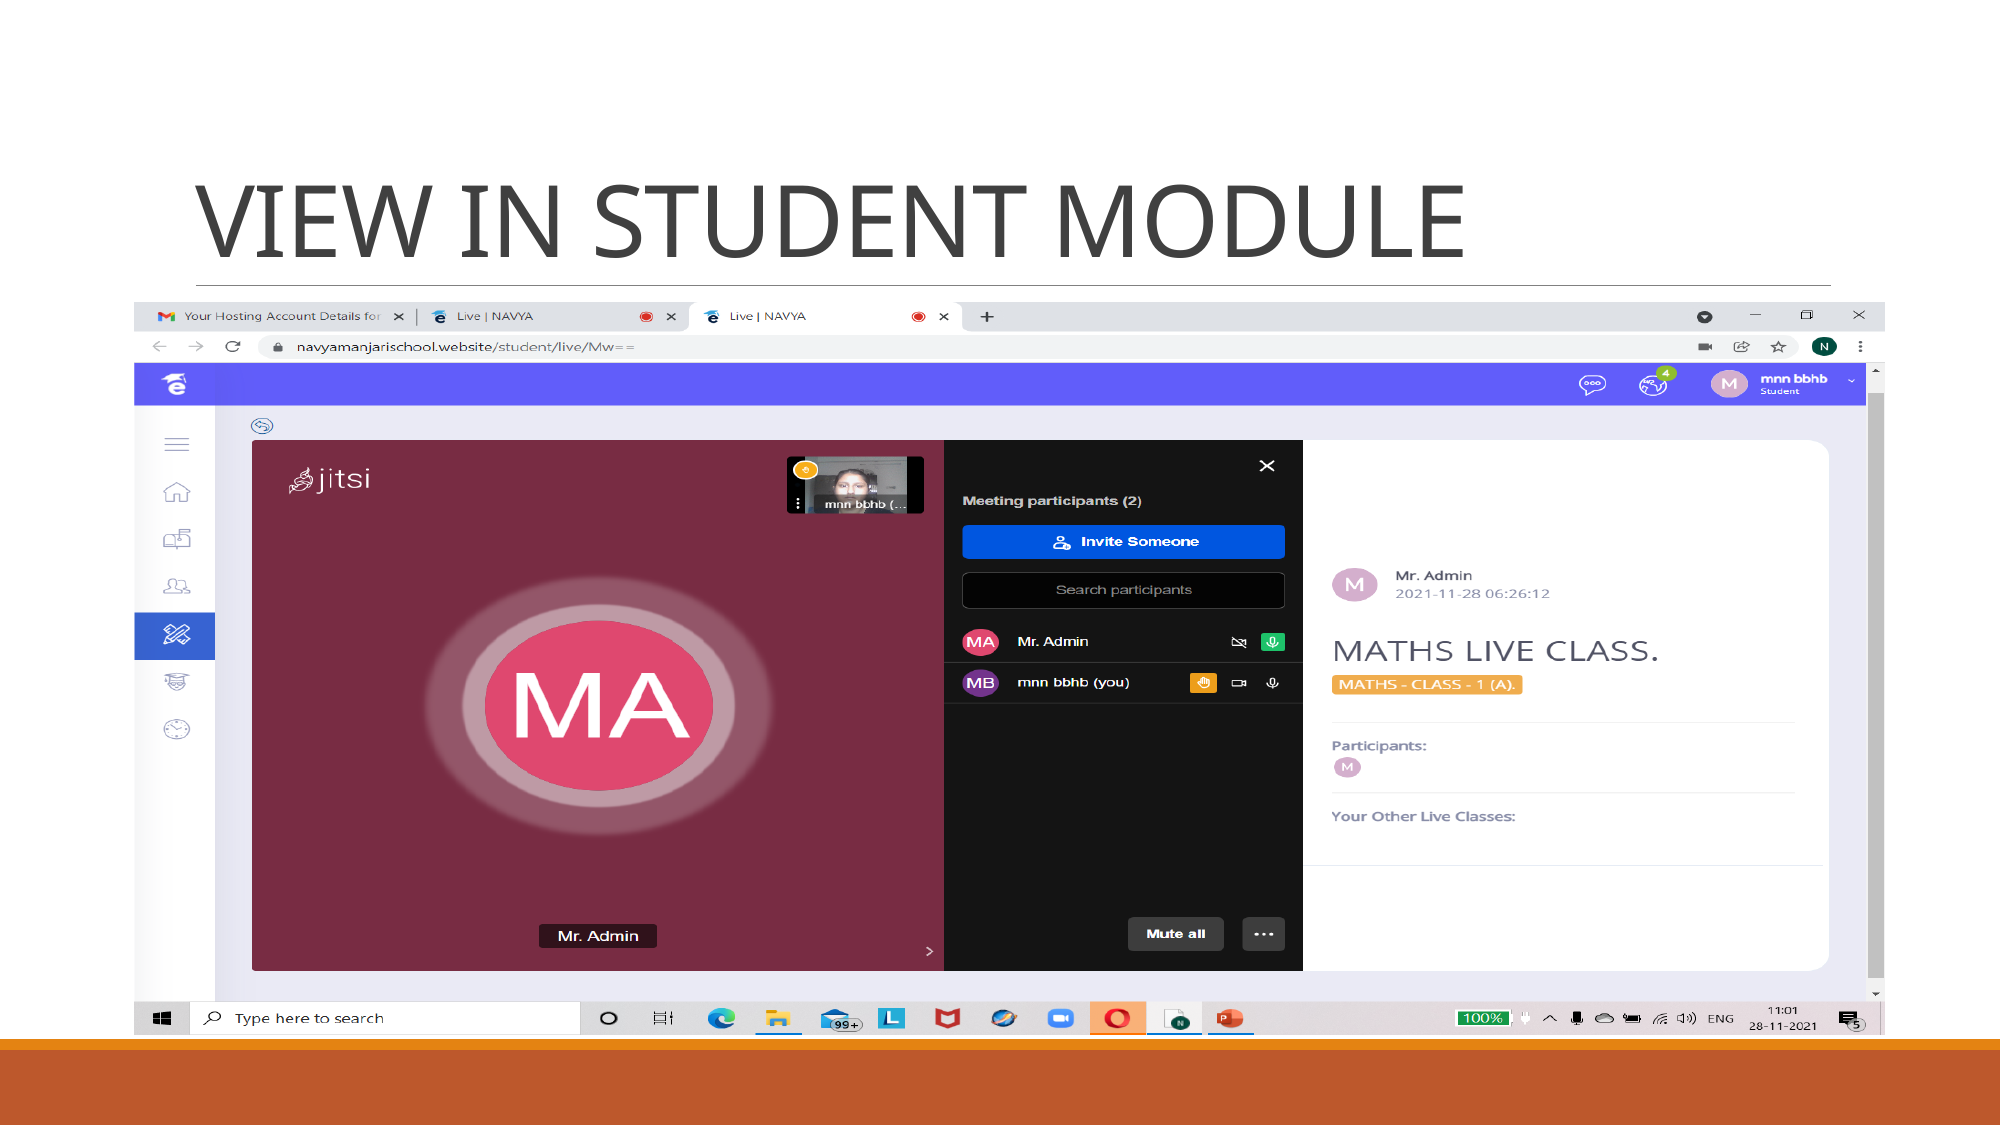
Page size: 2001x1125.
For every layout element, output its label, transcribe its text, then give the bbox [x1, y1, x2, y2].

title VIEW IN STUDENT MODULE [180, 47, 1830, 285]
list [134, 302, 1886, 1036]
